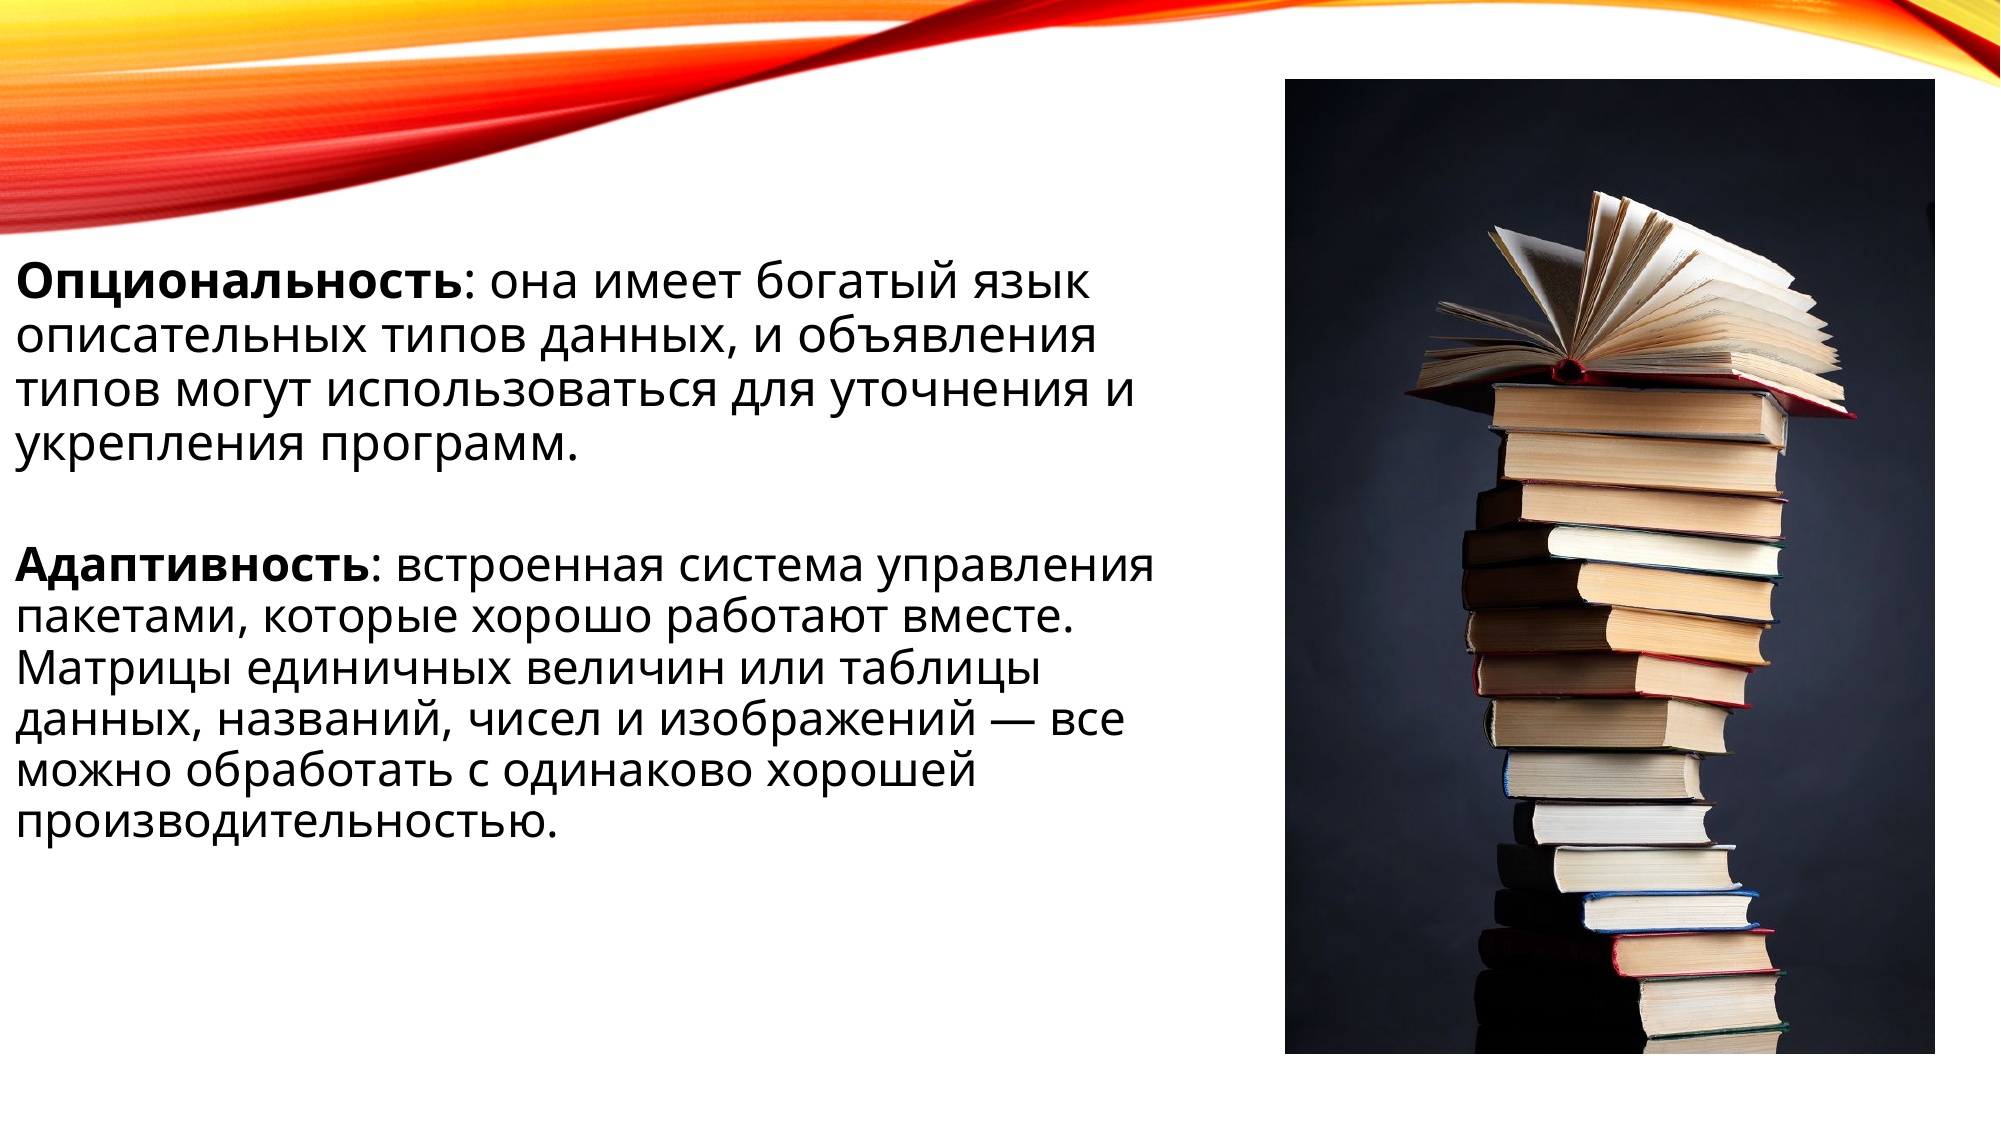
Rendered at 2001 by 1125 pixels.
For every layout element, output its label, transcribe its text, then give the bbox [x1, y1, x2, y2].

text_box Адаптивность: встроенная система управления пакетами, которые хорошо работают вместе. Матрицы единичных величин или таблицы данных, названий, чисел и изображений — все можно обработать с одинаково хорошей производительностью. [0, 533, 1247, 858]
picture [0, 0, 2000, 1054]
list Опциональность: она имеет богатый язык описательных типов данных, и объявления типов могут использоваться для уточнения и укрепления программ. [0, 247, 1247, 505]
